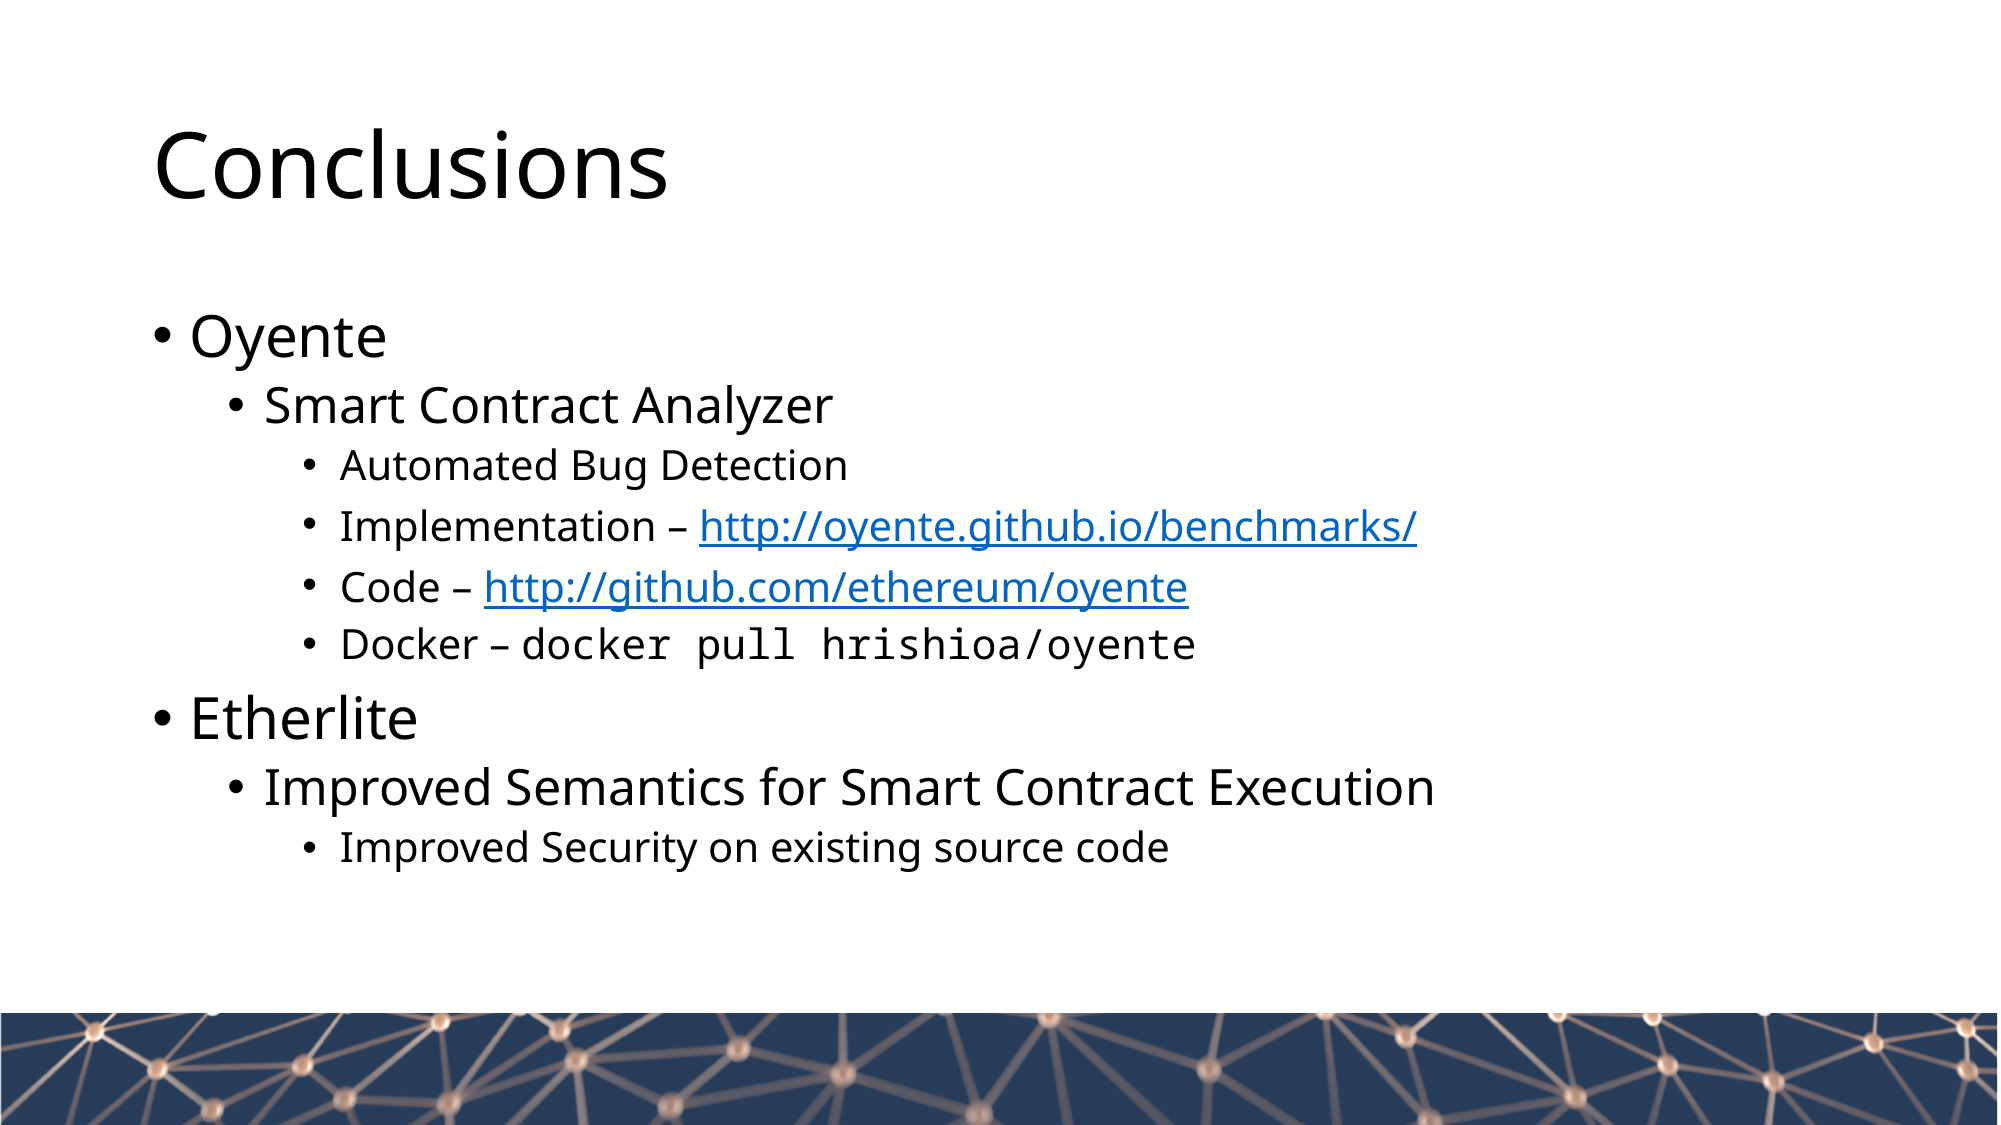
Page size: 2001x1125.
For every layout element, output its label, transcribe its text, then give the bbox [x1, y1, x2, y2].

picture [0, 1013, 1998, 1125]
list Oyente Smart Contract Analyzer Automated Bug Detection Implementation – http://oyente.github.io/benchmarks/ Code – http://github.com/ethereum/oyente Docker – docker pull hrishioa/oyente Etherlite Improved Semantics for Smart Contract Execution Improved Security on existing source code [137, 299, 1863, 991]
title Conclusions [137, 59, 1863, 278]
